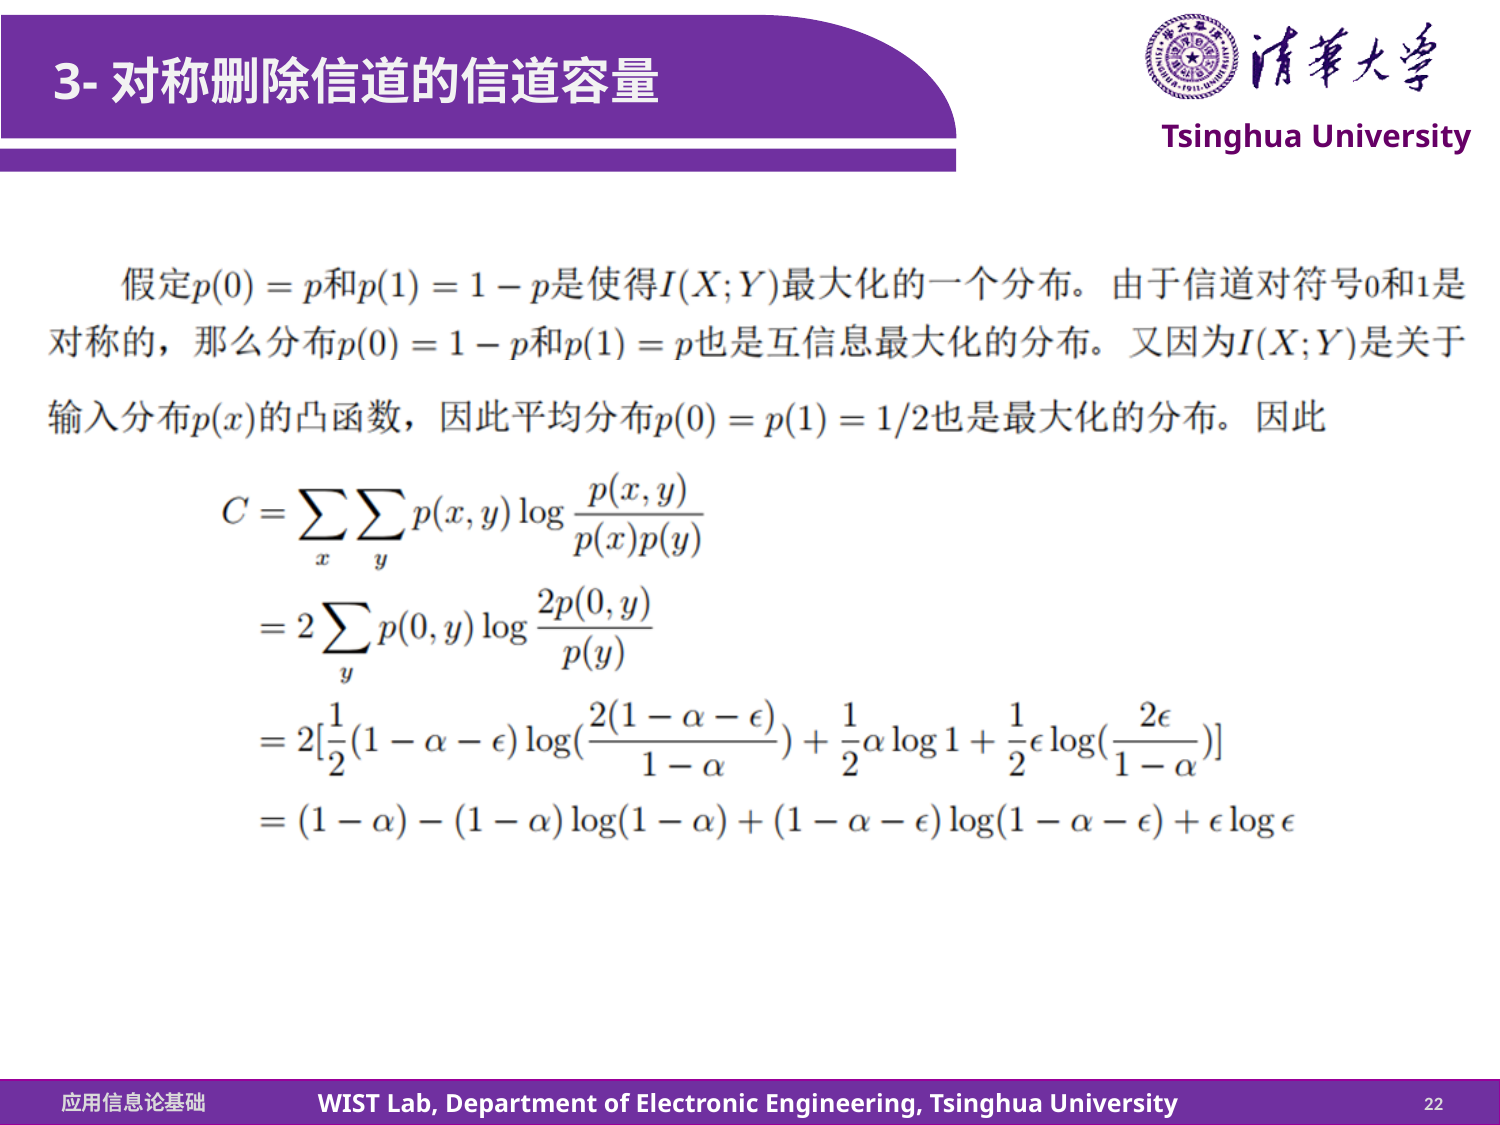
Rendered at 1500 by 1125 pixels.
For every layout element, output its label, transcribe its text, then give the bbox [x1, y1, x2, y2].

picture [14, 199, 1500, 879]
picture [1144, 4, 1481, 108]
slide_number 22 [1367, 1080, 1500, 1125]
footer 应用信息论基础 [0, 1079, 270, 1125]
title 3-对称删除信道的信道容量 [38, 40, 804, 126]
